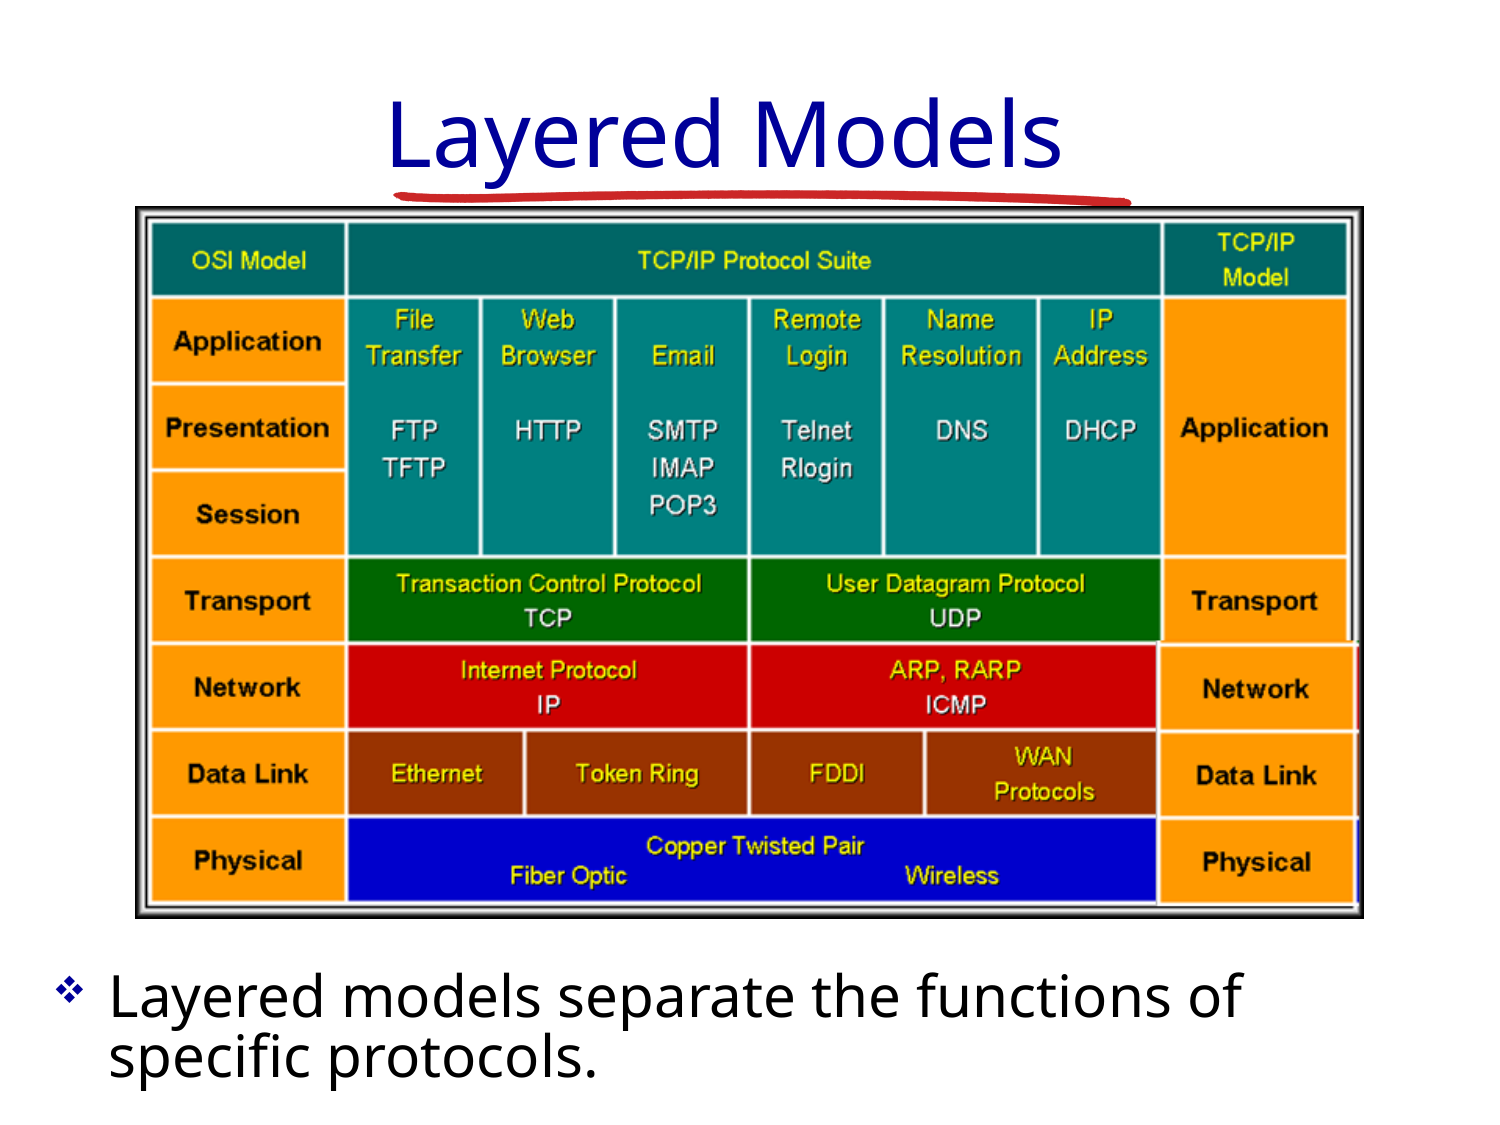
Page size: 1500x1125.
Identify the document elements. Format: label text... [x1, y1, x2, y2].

picture [135, 184, 1365, 919]
list Layered models separate the functions of specific protocols. [37, 962, 1463, 1050]
title Layered Models [87, 37, 1363, 225]
